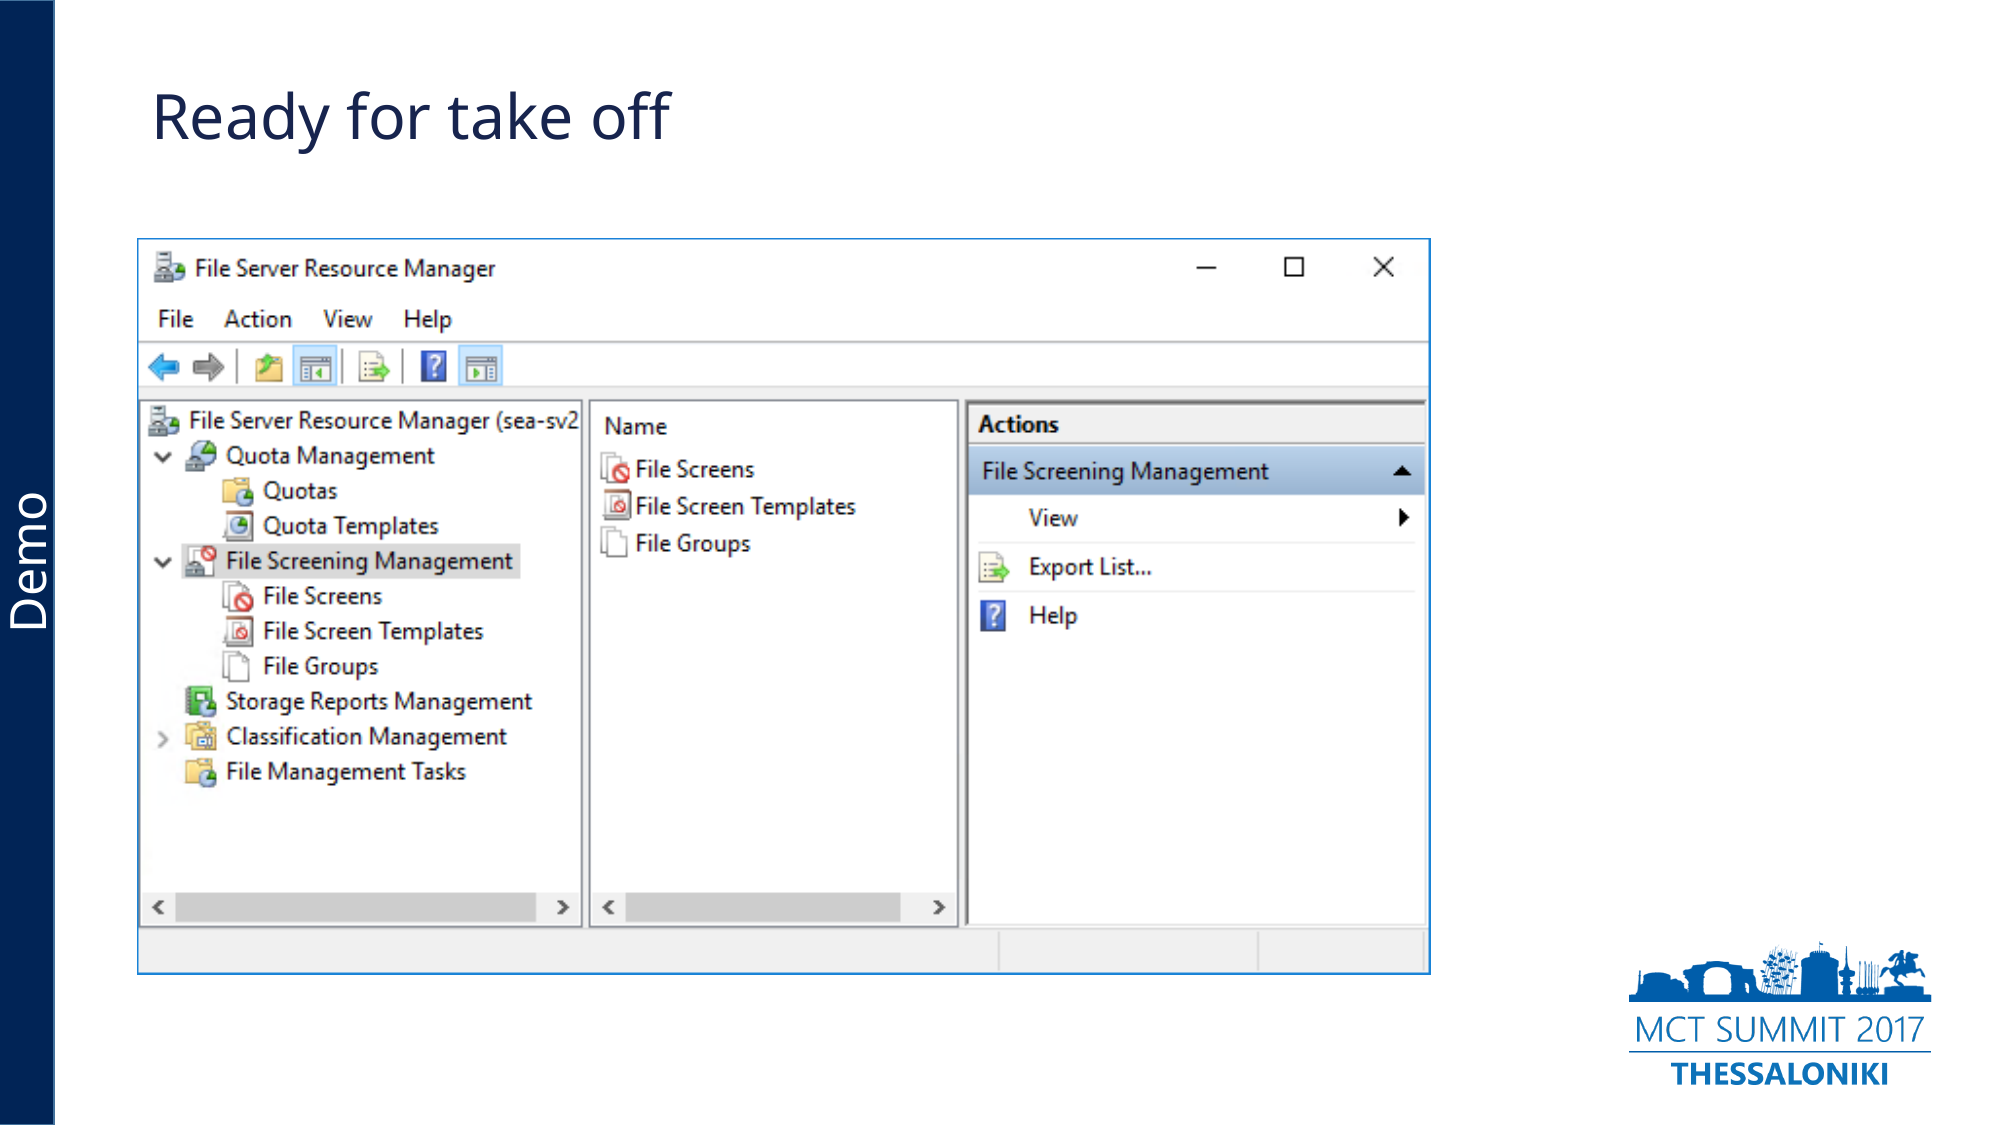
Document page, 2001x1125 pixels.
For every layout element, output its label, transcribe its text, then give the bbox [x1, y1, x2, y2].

picture [137, 238, 1431, 975]
picture [1622, 932, 1938, 1099]
text_box Demo [0, 0, 55, 1125]
title Ready for take off [135, 72, 1861, 167]
